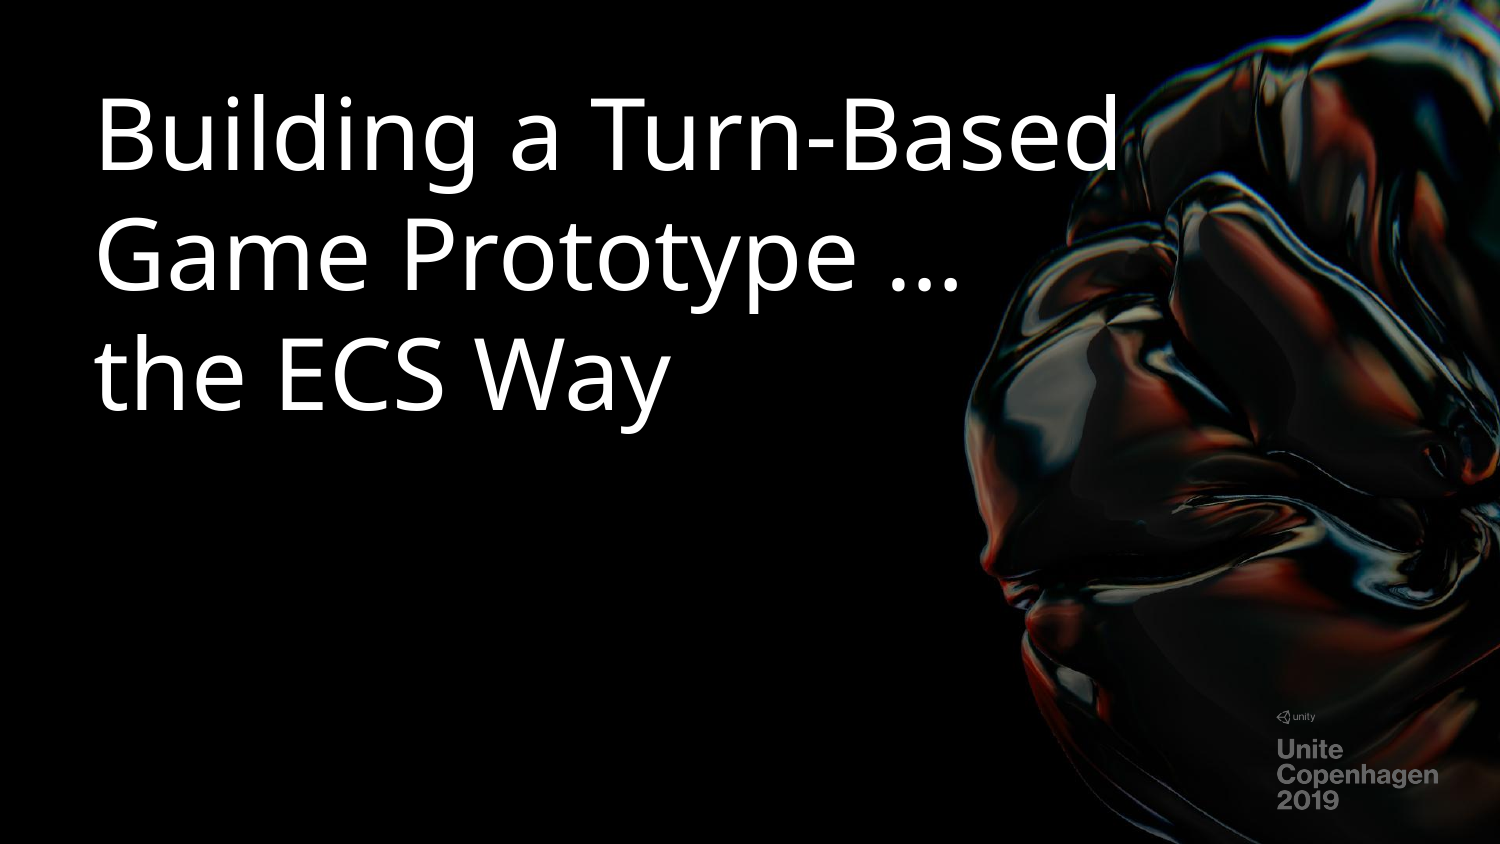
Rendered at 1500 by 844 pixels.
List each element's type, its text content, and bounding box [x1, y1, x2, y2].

picture [0, 0, 1500, 844]
title Building a Turn-Based Game Prototype … the ECS Way [93, 70, 1250, 432]
